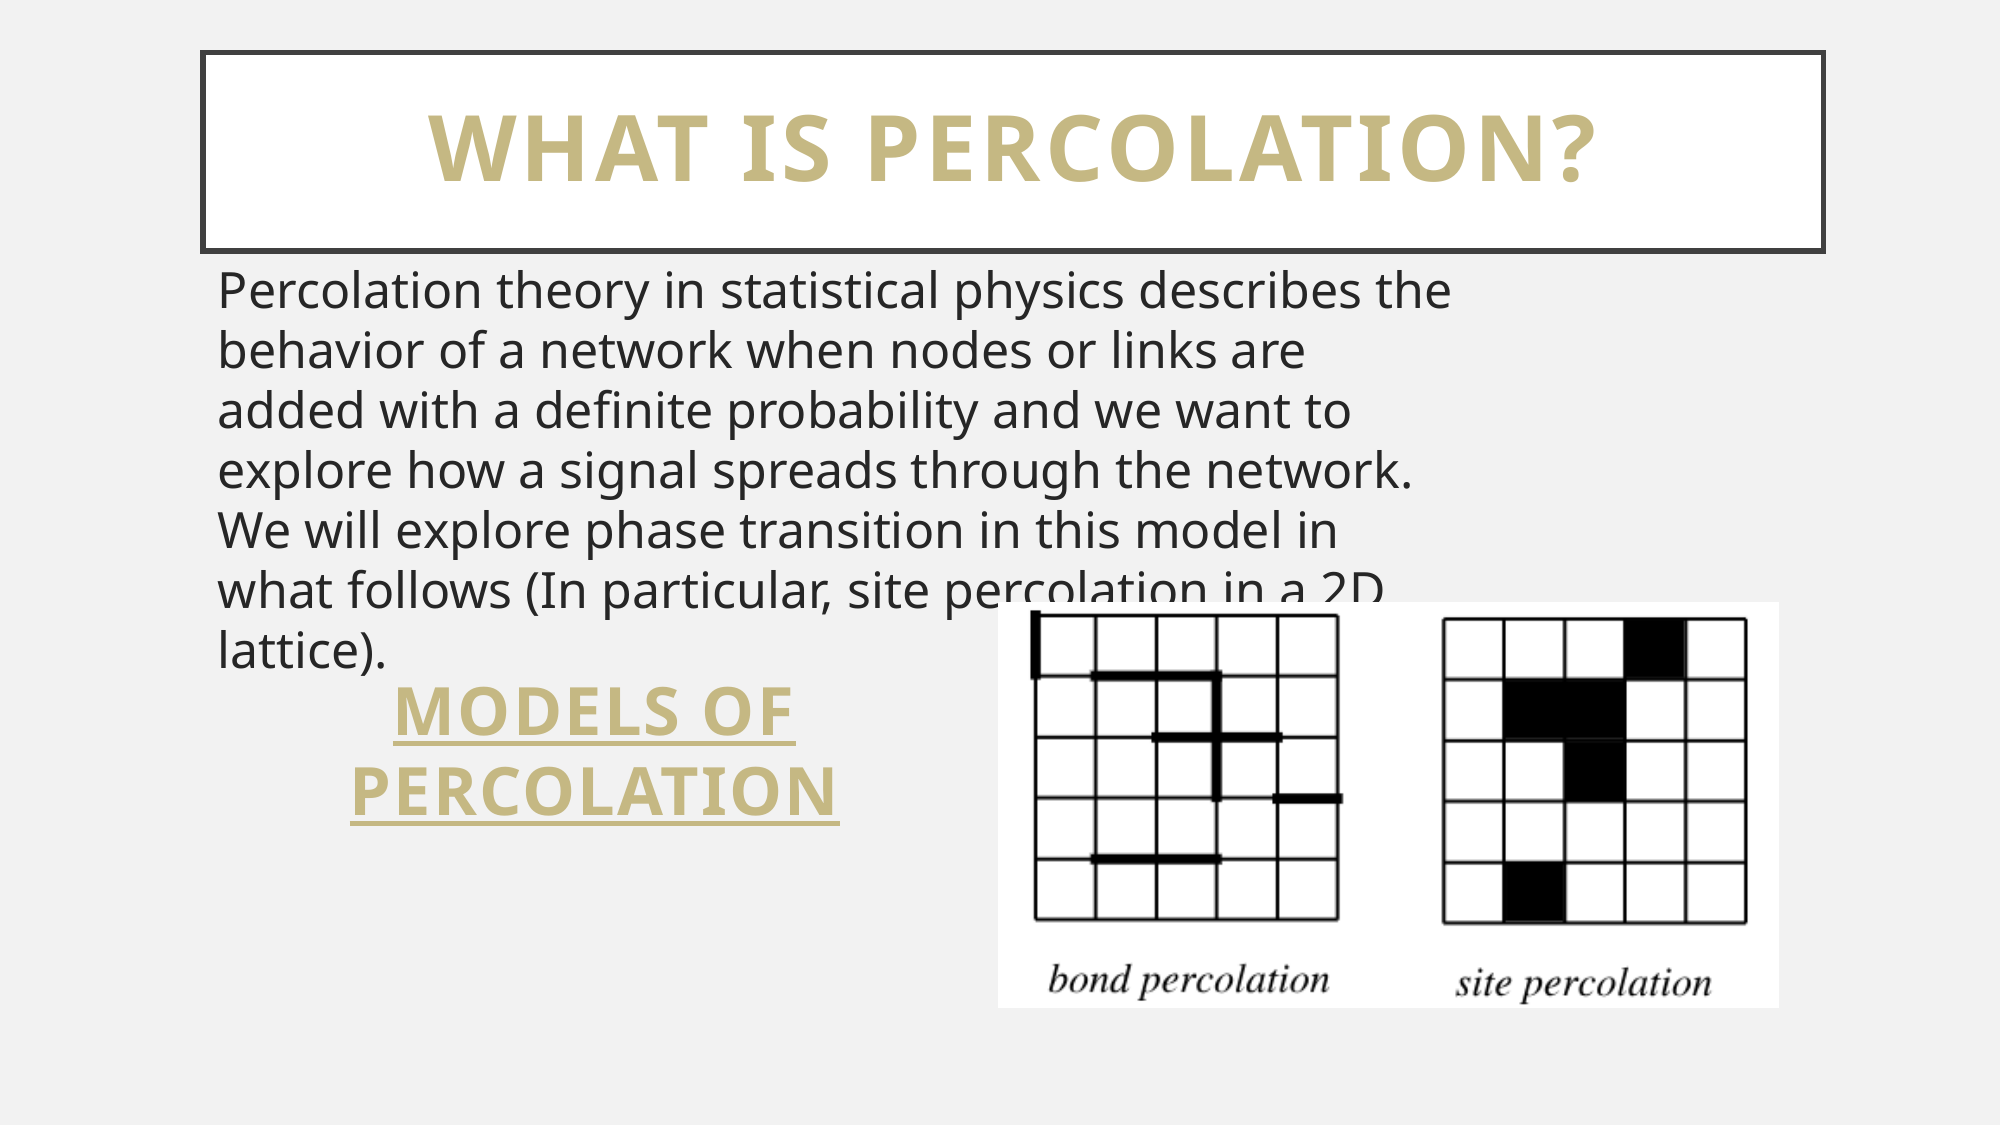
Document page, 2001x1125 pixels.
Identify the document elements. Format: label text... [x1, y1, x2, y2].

list Models of percolation [191, 739, 998, 837]
title What is percolation? [200, 50, 1826, 254]
list Percolation theory in statistical physics describes the behavior of a network when nodes or links are added with a definite probability and we want to explore how a signal spreads through the network. We will explore phase transition in this model in what follows (In particular, site percolation in a 2D lattice). [202, 254, 1483, 594]
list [998, 602, 1779, 1008]
